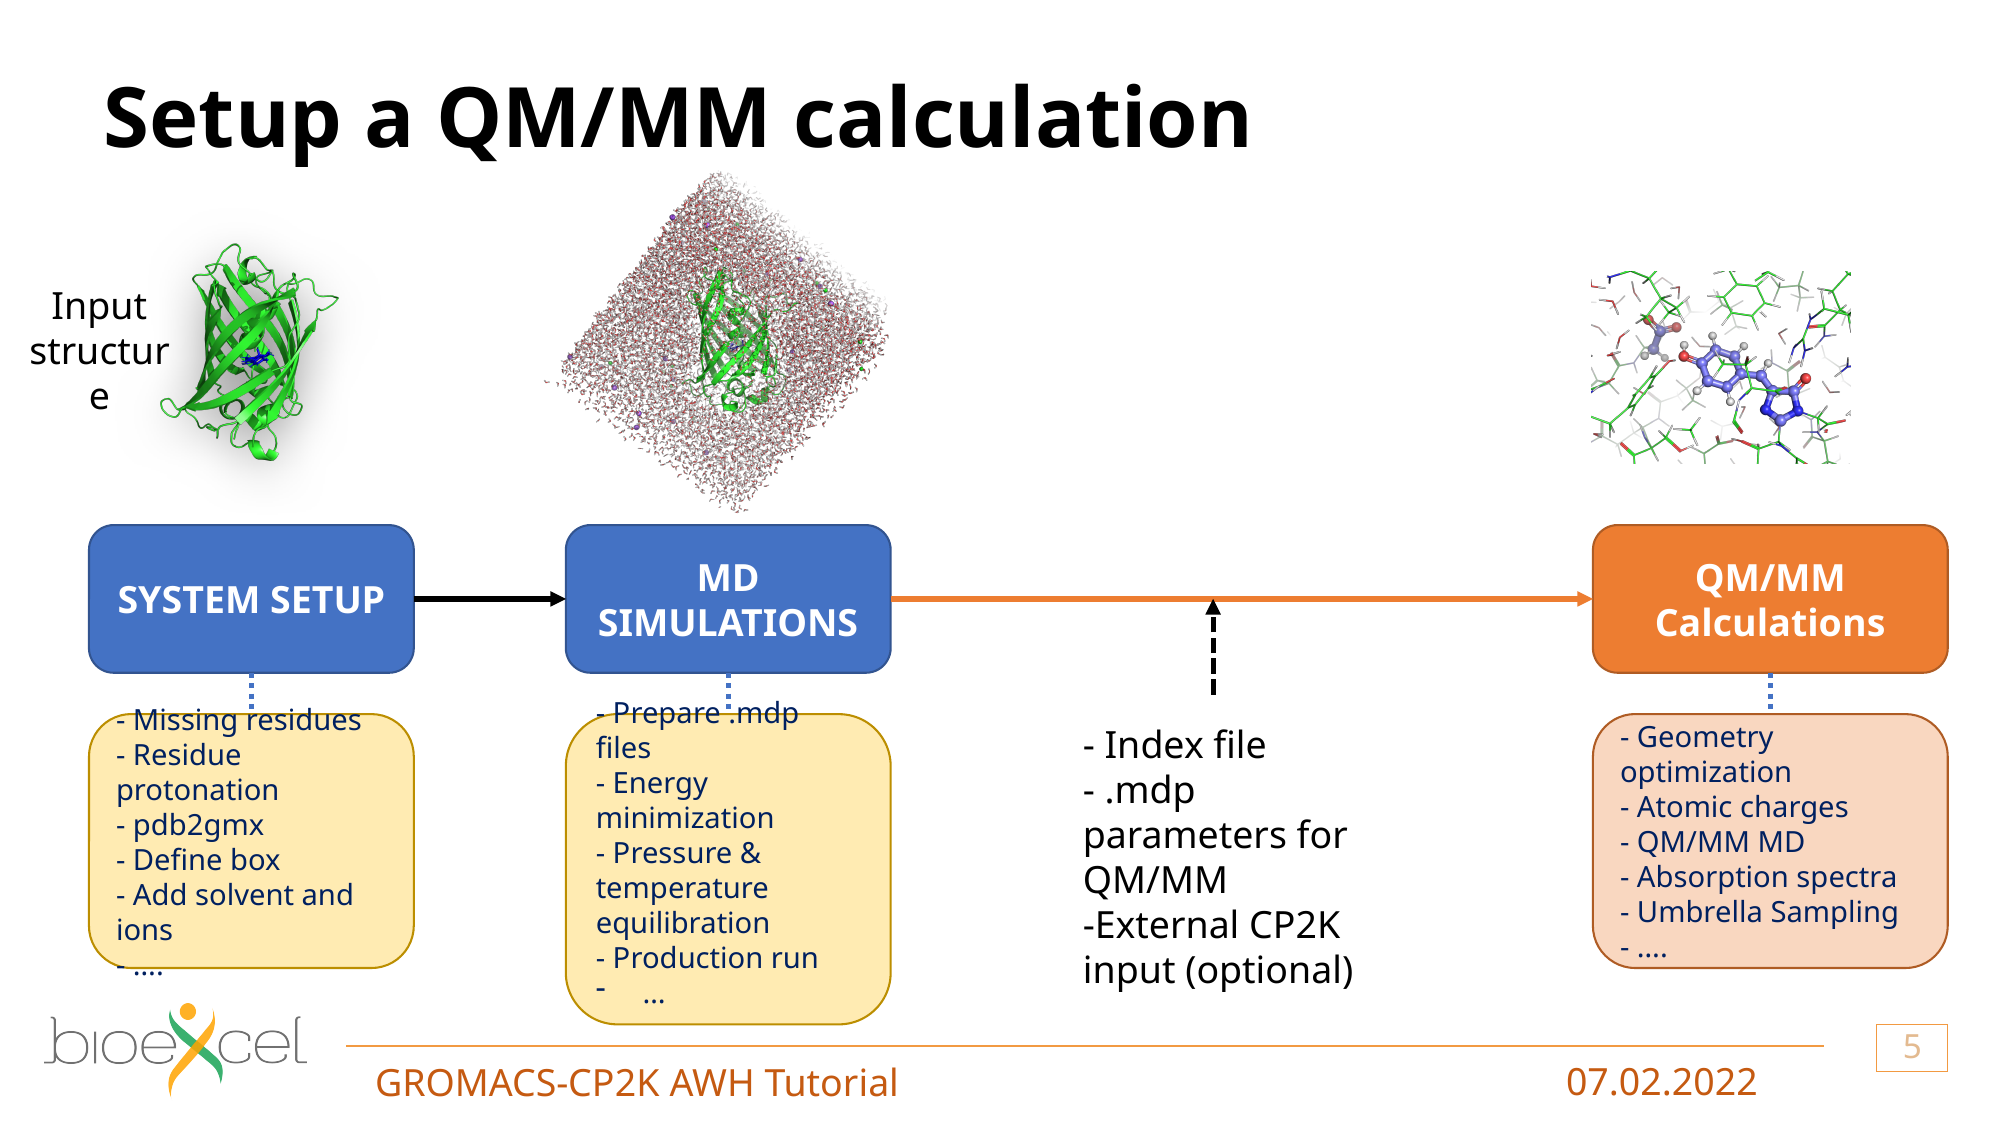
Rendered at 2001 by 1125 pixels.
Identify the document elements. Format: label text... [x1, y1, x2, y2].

text_box - Geometry optimization - Atomic charges - QM/MM MD - Absorption spectra - Umbrella Sampling - …. [1591, 713, 1949, 970]
picture [44, 1003, 307, 1101]
text_box QM/MM Calculations [1591, 524, 1949, 674]
text_box - Missing residues - Residue protonation - pdb2gmx - Define box - Add solvent and ions - …. [87, 713, 415, 970]
picture [1591, 271, 1851, 464]
text_box MD SIMULATIONS [564, 524, 892, 674]
text_box - Index file - .mdp parameters for QM/MM -External CP2K input (optional) [1068, 714, 1388, 999]
title Setup a QM/MM calculation [89, 44, 1906, 197]
picture [481, 129, 987, 557]
text_box - Prepare .mdp files - Energy minimization - Pressure & temperature equilibration - Production run … [564, 713, 892, 1026]
text_box Input structure [13, 274, 154, 425]
slide_number 5 [1876, 1024, 1948, 1072]
text_box SYSTEM SETUP [87, 524, 415, 674]
picture [154, 238, 349, 467]
